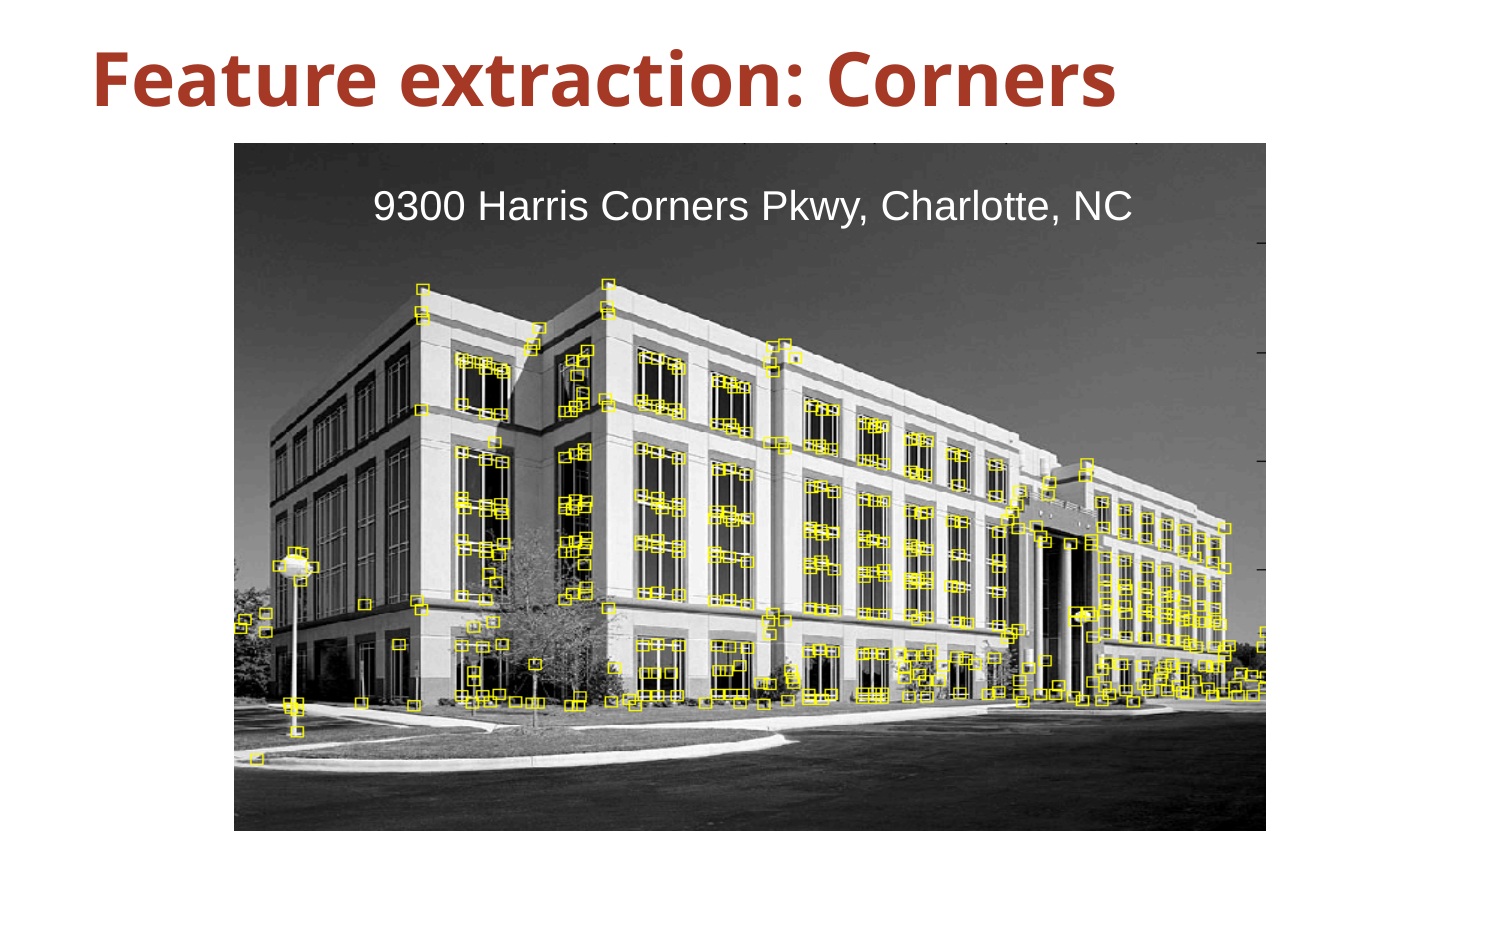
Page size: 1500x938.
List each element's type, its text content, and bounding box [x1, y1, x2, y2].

title Feature extraction: Corners [75, 27, 1425, 125]
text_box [233, 143, 1266, 831]
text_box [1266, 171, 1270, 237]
